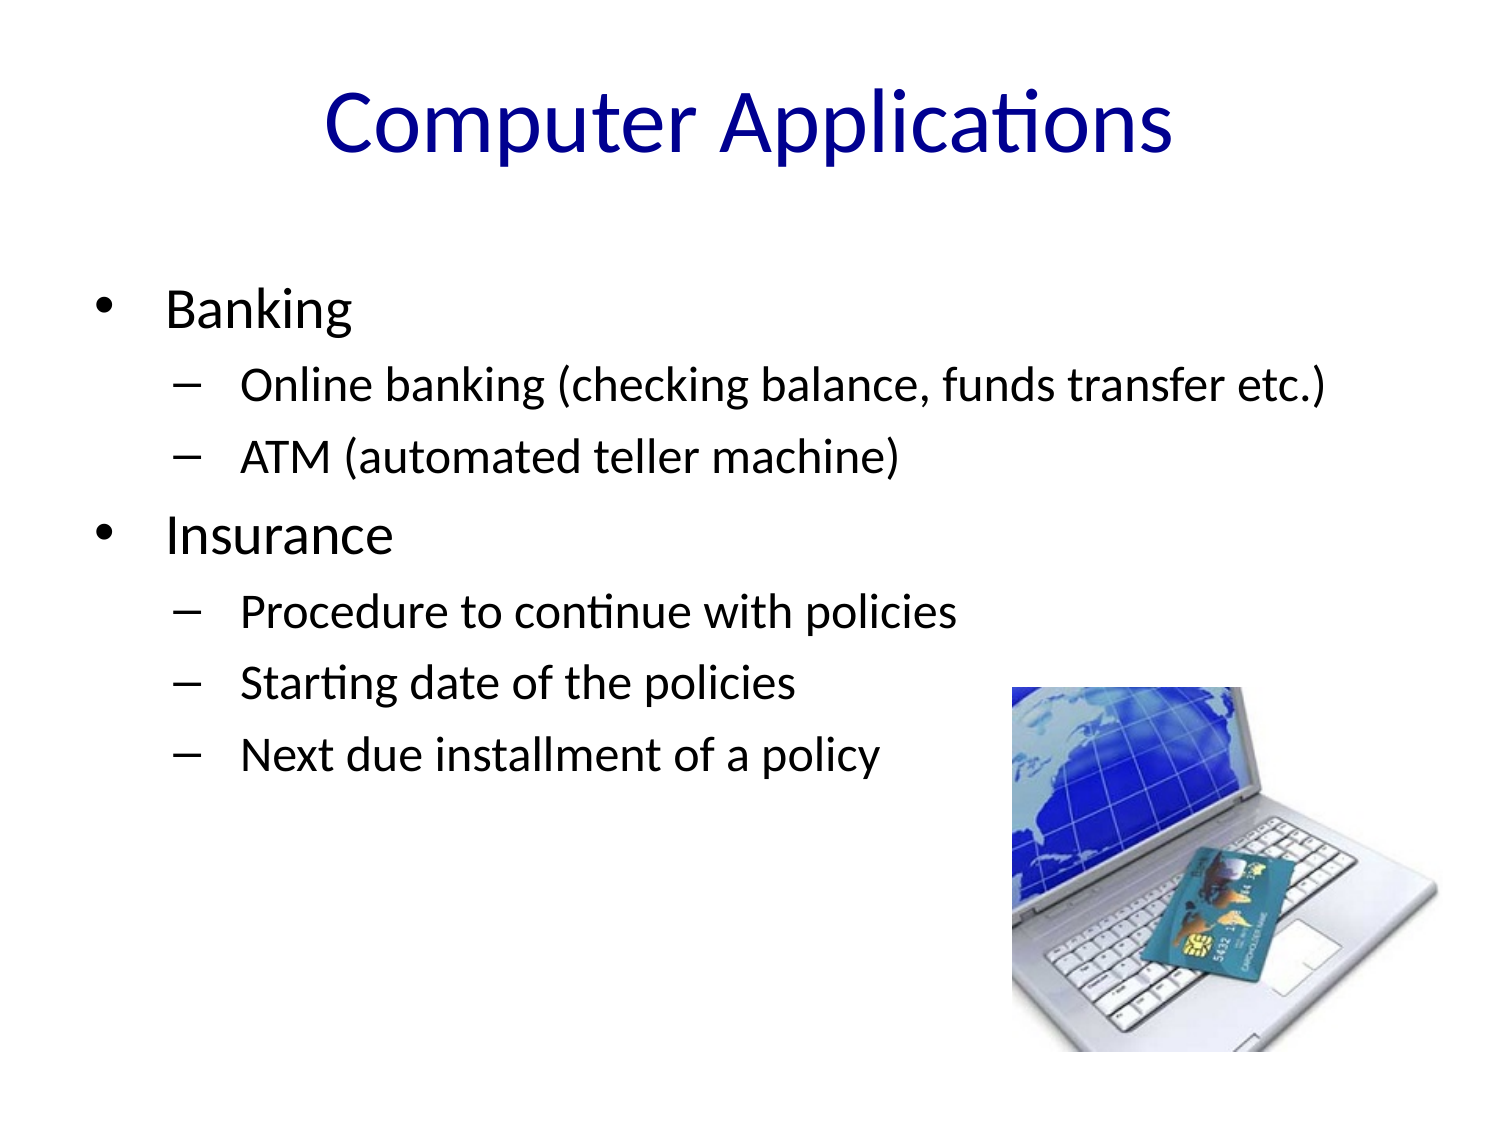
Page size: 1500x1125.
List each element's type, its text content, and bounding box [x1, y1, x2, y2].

picture [1012, 687, 1443, 1052]
title Computer Applications [0, 0, 1500, 233]
list Banking Online banking (checking balance, funds transfer etc.) ATM (automated teller machine) Insurance Procedure to continue with policies Starting date of the policies Next due installment of a policy [75, 262, 1425, 1005]
